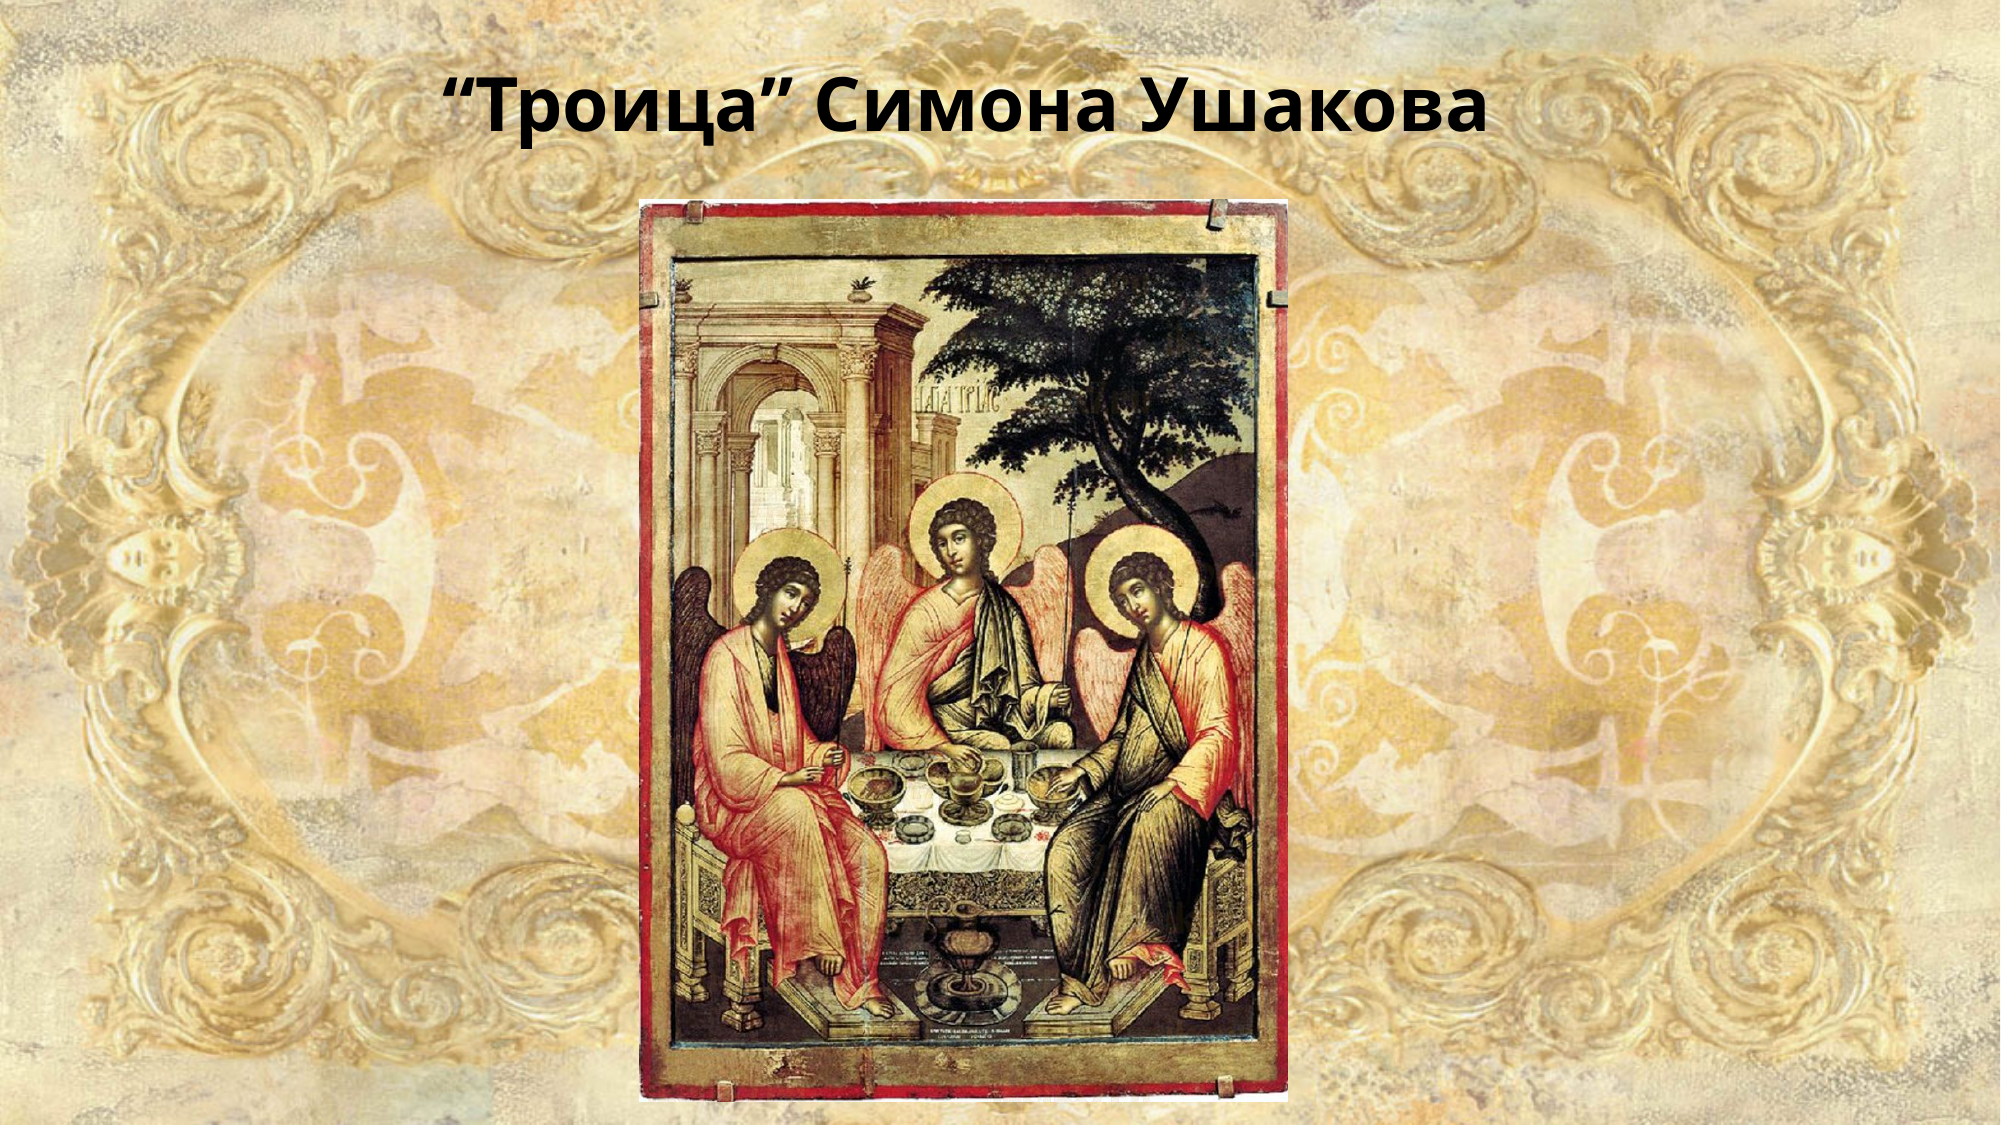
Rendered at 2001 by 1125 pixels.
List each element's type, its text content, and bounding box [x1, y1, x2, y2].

picture [639, 199, 1288, 1102]
picture [0, 0, 2001, 1125]
text_box “Троица” Симона Ушакова [427, 49, 2000, 1125]
